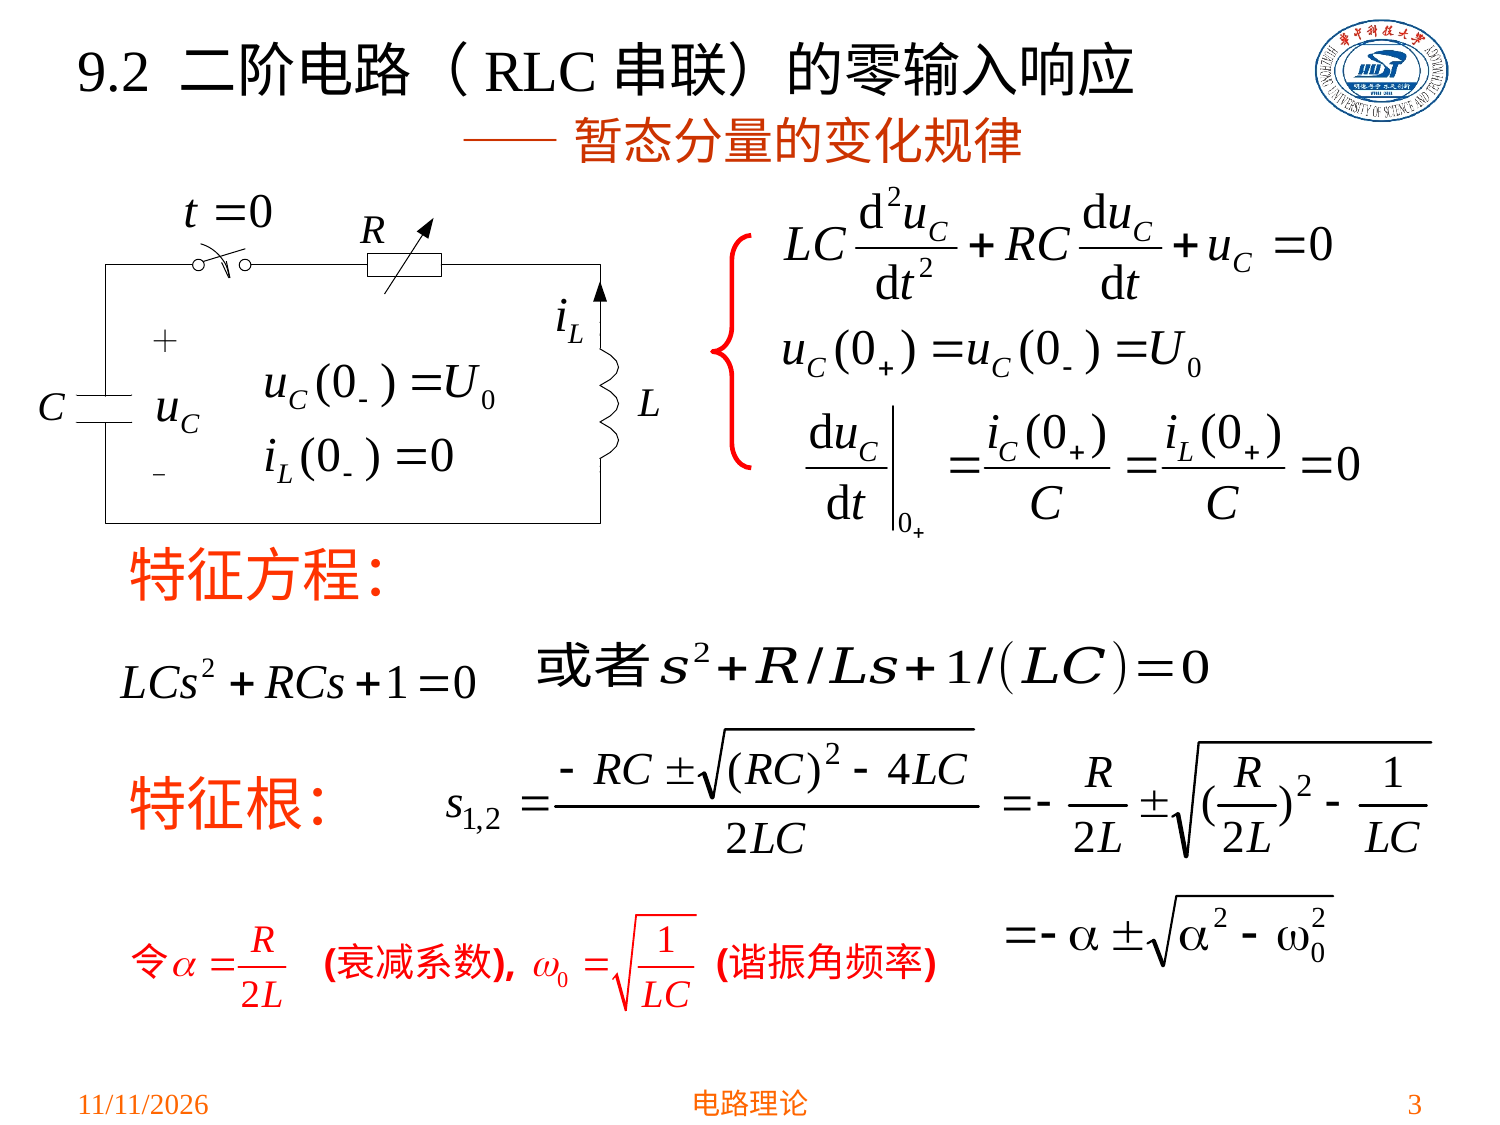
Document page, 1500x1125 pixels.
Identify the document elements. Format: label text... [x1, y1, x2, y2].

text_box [797, 397, 1369, 552]
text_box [993, 883, 1344, 980]
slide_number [62, 1078, 375, 1125]
footer 电路理论 [512, 1078, 988, 1125]
slide_number 3 [1125, 1078, 1438, 1125]
text_box ——暂态分量的变化规律 [53, 101, 1400, 177]
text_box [436, 716, 991, 869]
picture [1305, 13, 1459, 125]
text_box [126, 905, 943, 1020]
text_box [712, 172, 1342, 468]
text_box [24, 187, 677, 551]
text_box 特征根： [113, 759, 377, 845]
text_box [991, 729, 1441, 872]
title 9.2 二阶电路（RLC串联）的零输入响应 [62, 31, 1450, 106]
text_box 特征方程： [113, 551, 435, 616]
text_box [111, 646, 486, 711]
